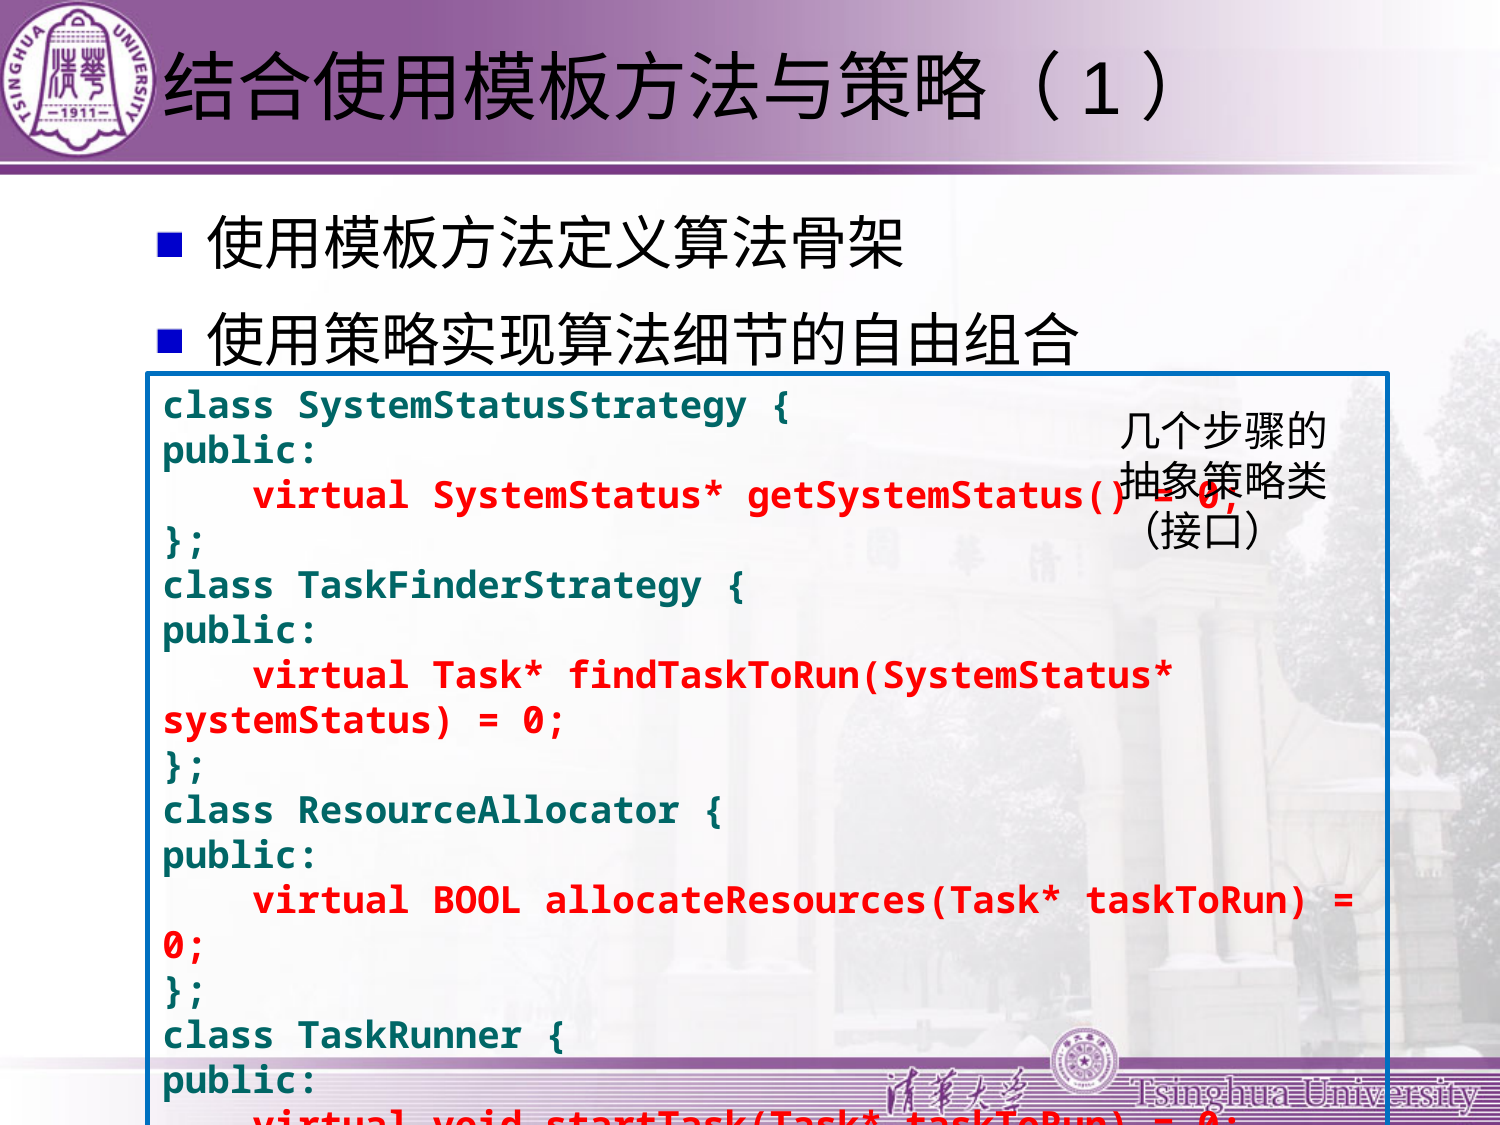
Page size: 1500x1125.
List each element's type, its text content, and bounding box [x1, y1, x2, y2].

title 结合使用模板方法与策略（1） [147, 19, 1500, 149]
picture [916, 1116, 974, 1125]
picture [1216, 1116, 1385, 1125]
picture [646, 1116, 666, 1125]
picture [519, 1116, 574, 1125]
picture [783, 1116, 839, 1125]
picture [1204, 1116, 1211, 1125]
picture [150, 1116, 326, 1125]
picture [1008, 1116, 1042, 1125]
picture [150, 225, 182, 257]
picture [1057, 1116, 1117, 1125]
picture [671, 1116, 726, 1125]
picture [579, 1116, 641, 1125]
picture [331, 1116, 396, 1125]
picture [732, 1116, 756, 1125]
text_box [147, 373, 1389, 1116]
picture [873, 1116, 911, 1125]
picture [401, 1116, 514, 1125]
picture [980, 1116, 1003, 1125]
picture [1120, 1116, 1200, 1125]
picture [759, 1116, 778, 1125]
picture [0, 0, 1500, 1125]
picture [845, 1116, 867, 1125]
picture [150, 322, 182, 353]
picture [1047, 1116, 1053, 1123]
list 使用模板方法定义算法骨架 使用策略实现算法细节的自由组合 [135, 184, 1436, 1047]
